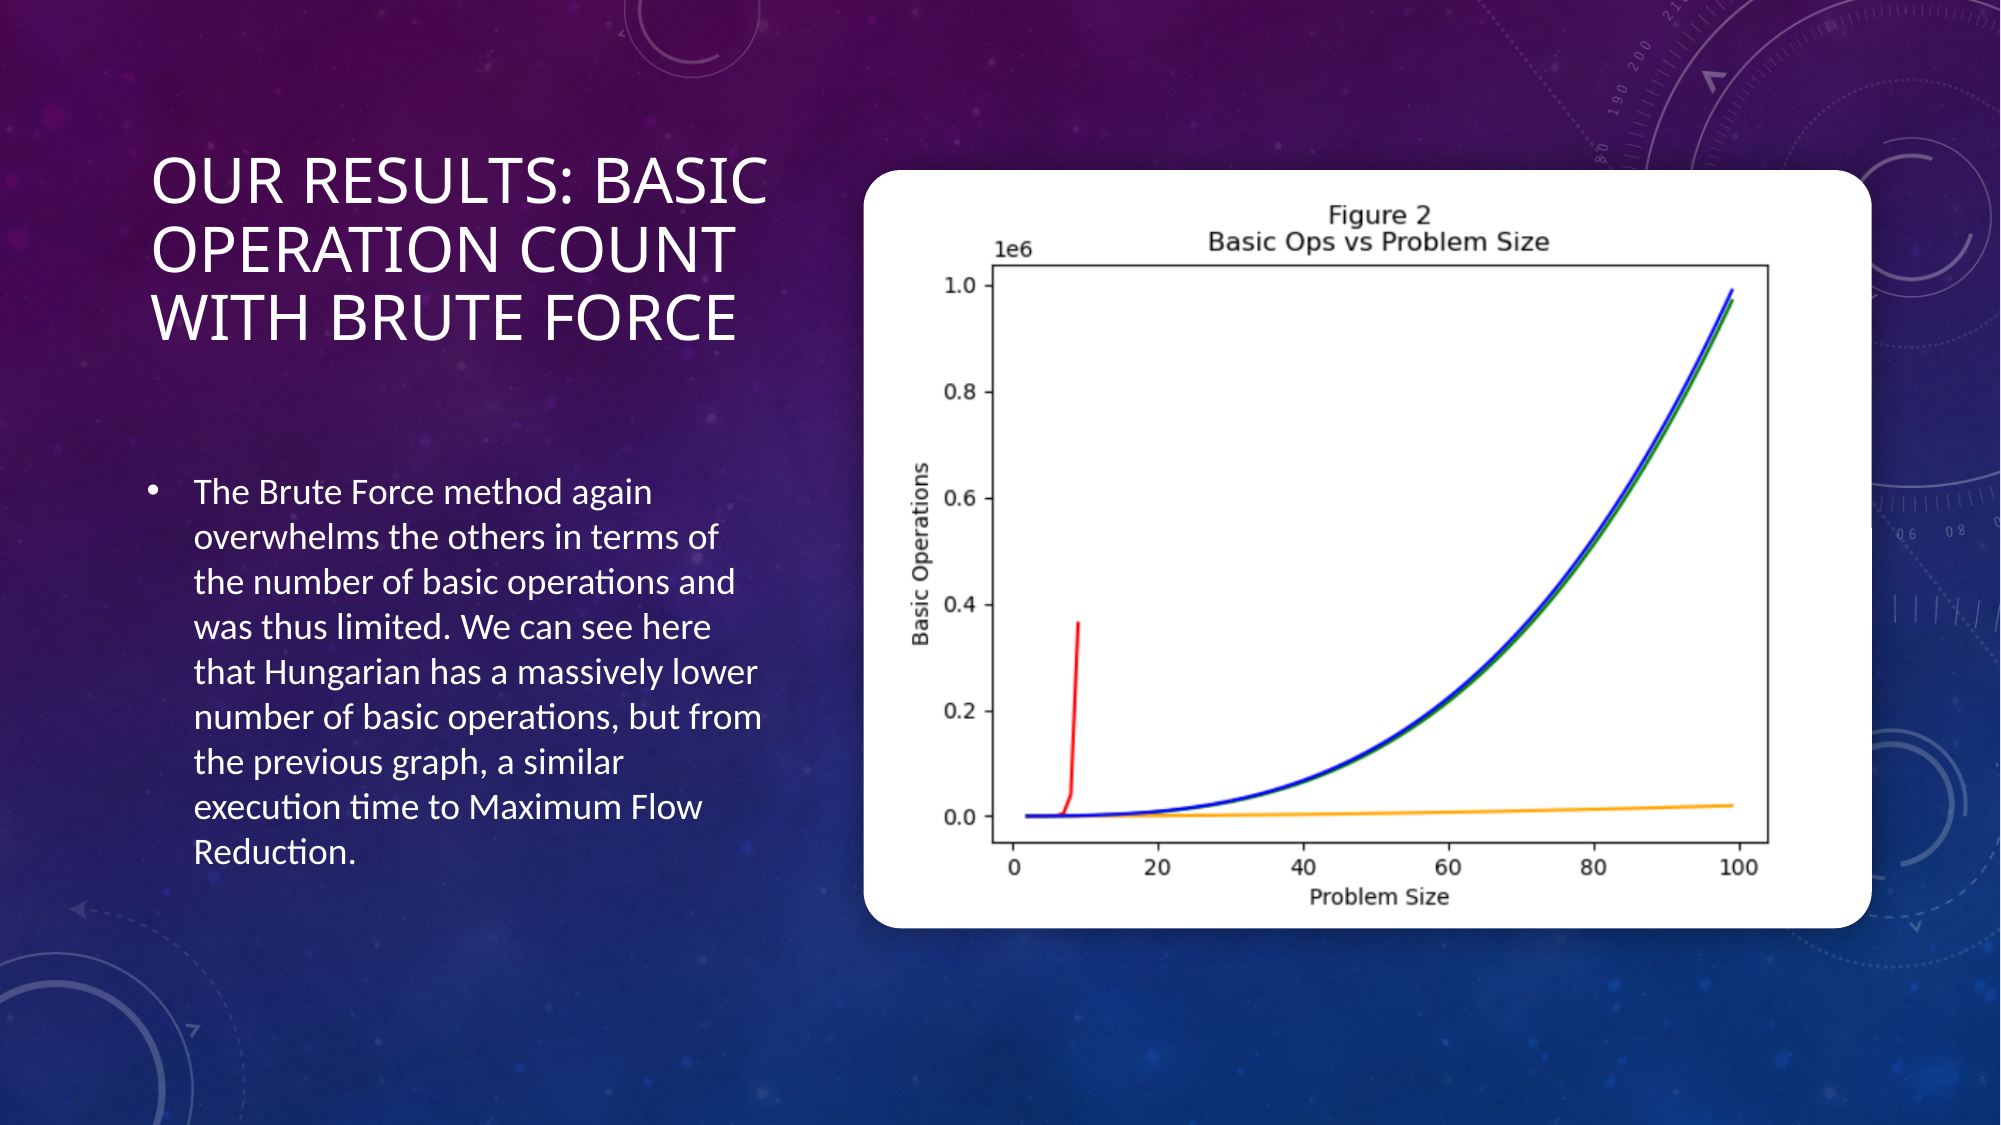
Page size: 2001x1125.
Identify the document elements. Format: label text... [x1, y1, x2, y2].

picture [0, 0, 2001, 1125]
list The Brute Force method again overwhelms the others in terms of the number of basic operations and was thus limited. We can see here that Hungarian has a massively lower number of basic operations, but from the previous graph, a similar execution time to Maximum Flow Reduction. [131, 370, 789, 968]
title Our Results: Basic OpERATION Count With Brute Force [135, 132, 789, 370]
